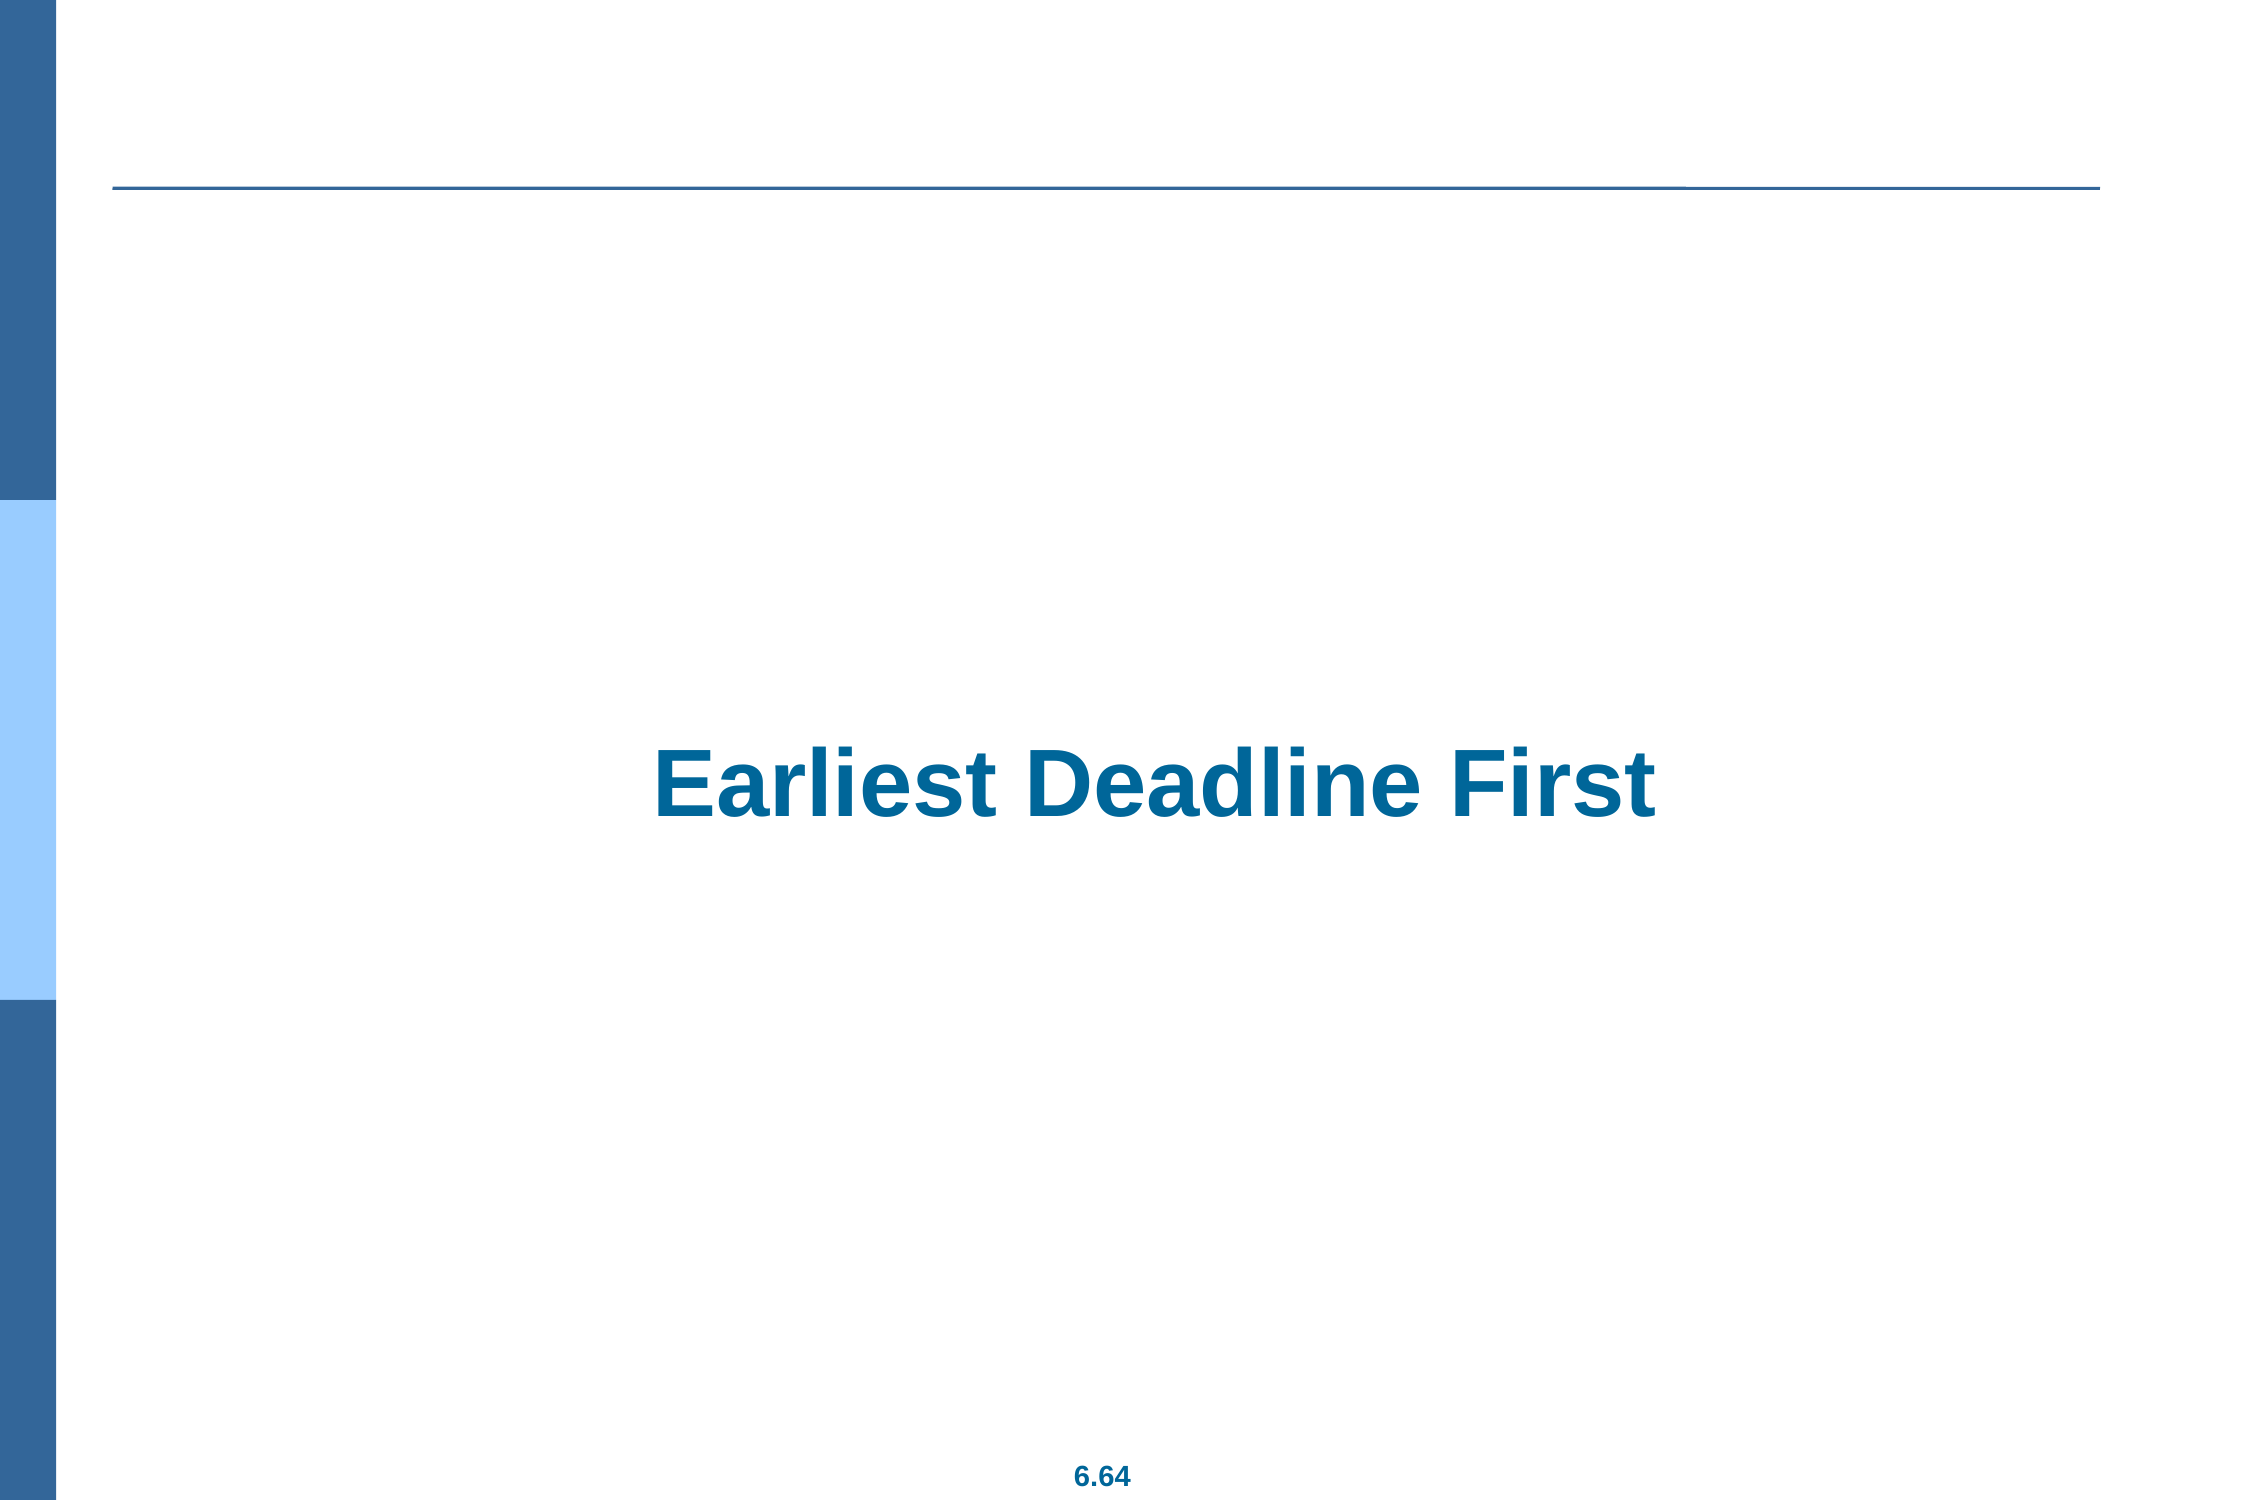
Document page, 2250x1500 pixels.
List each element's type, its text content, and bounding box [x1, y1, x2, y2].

title Earliest Deadline First [142, 720, 2168, 847]
